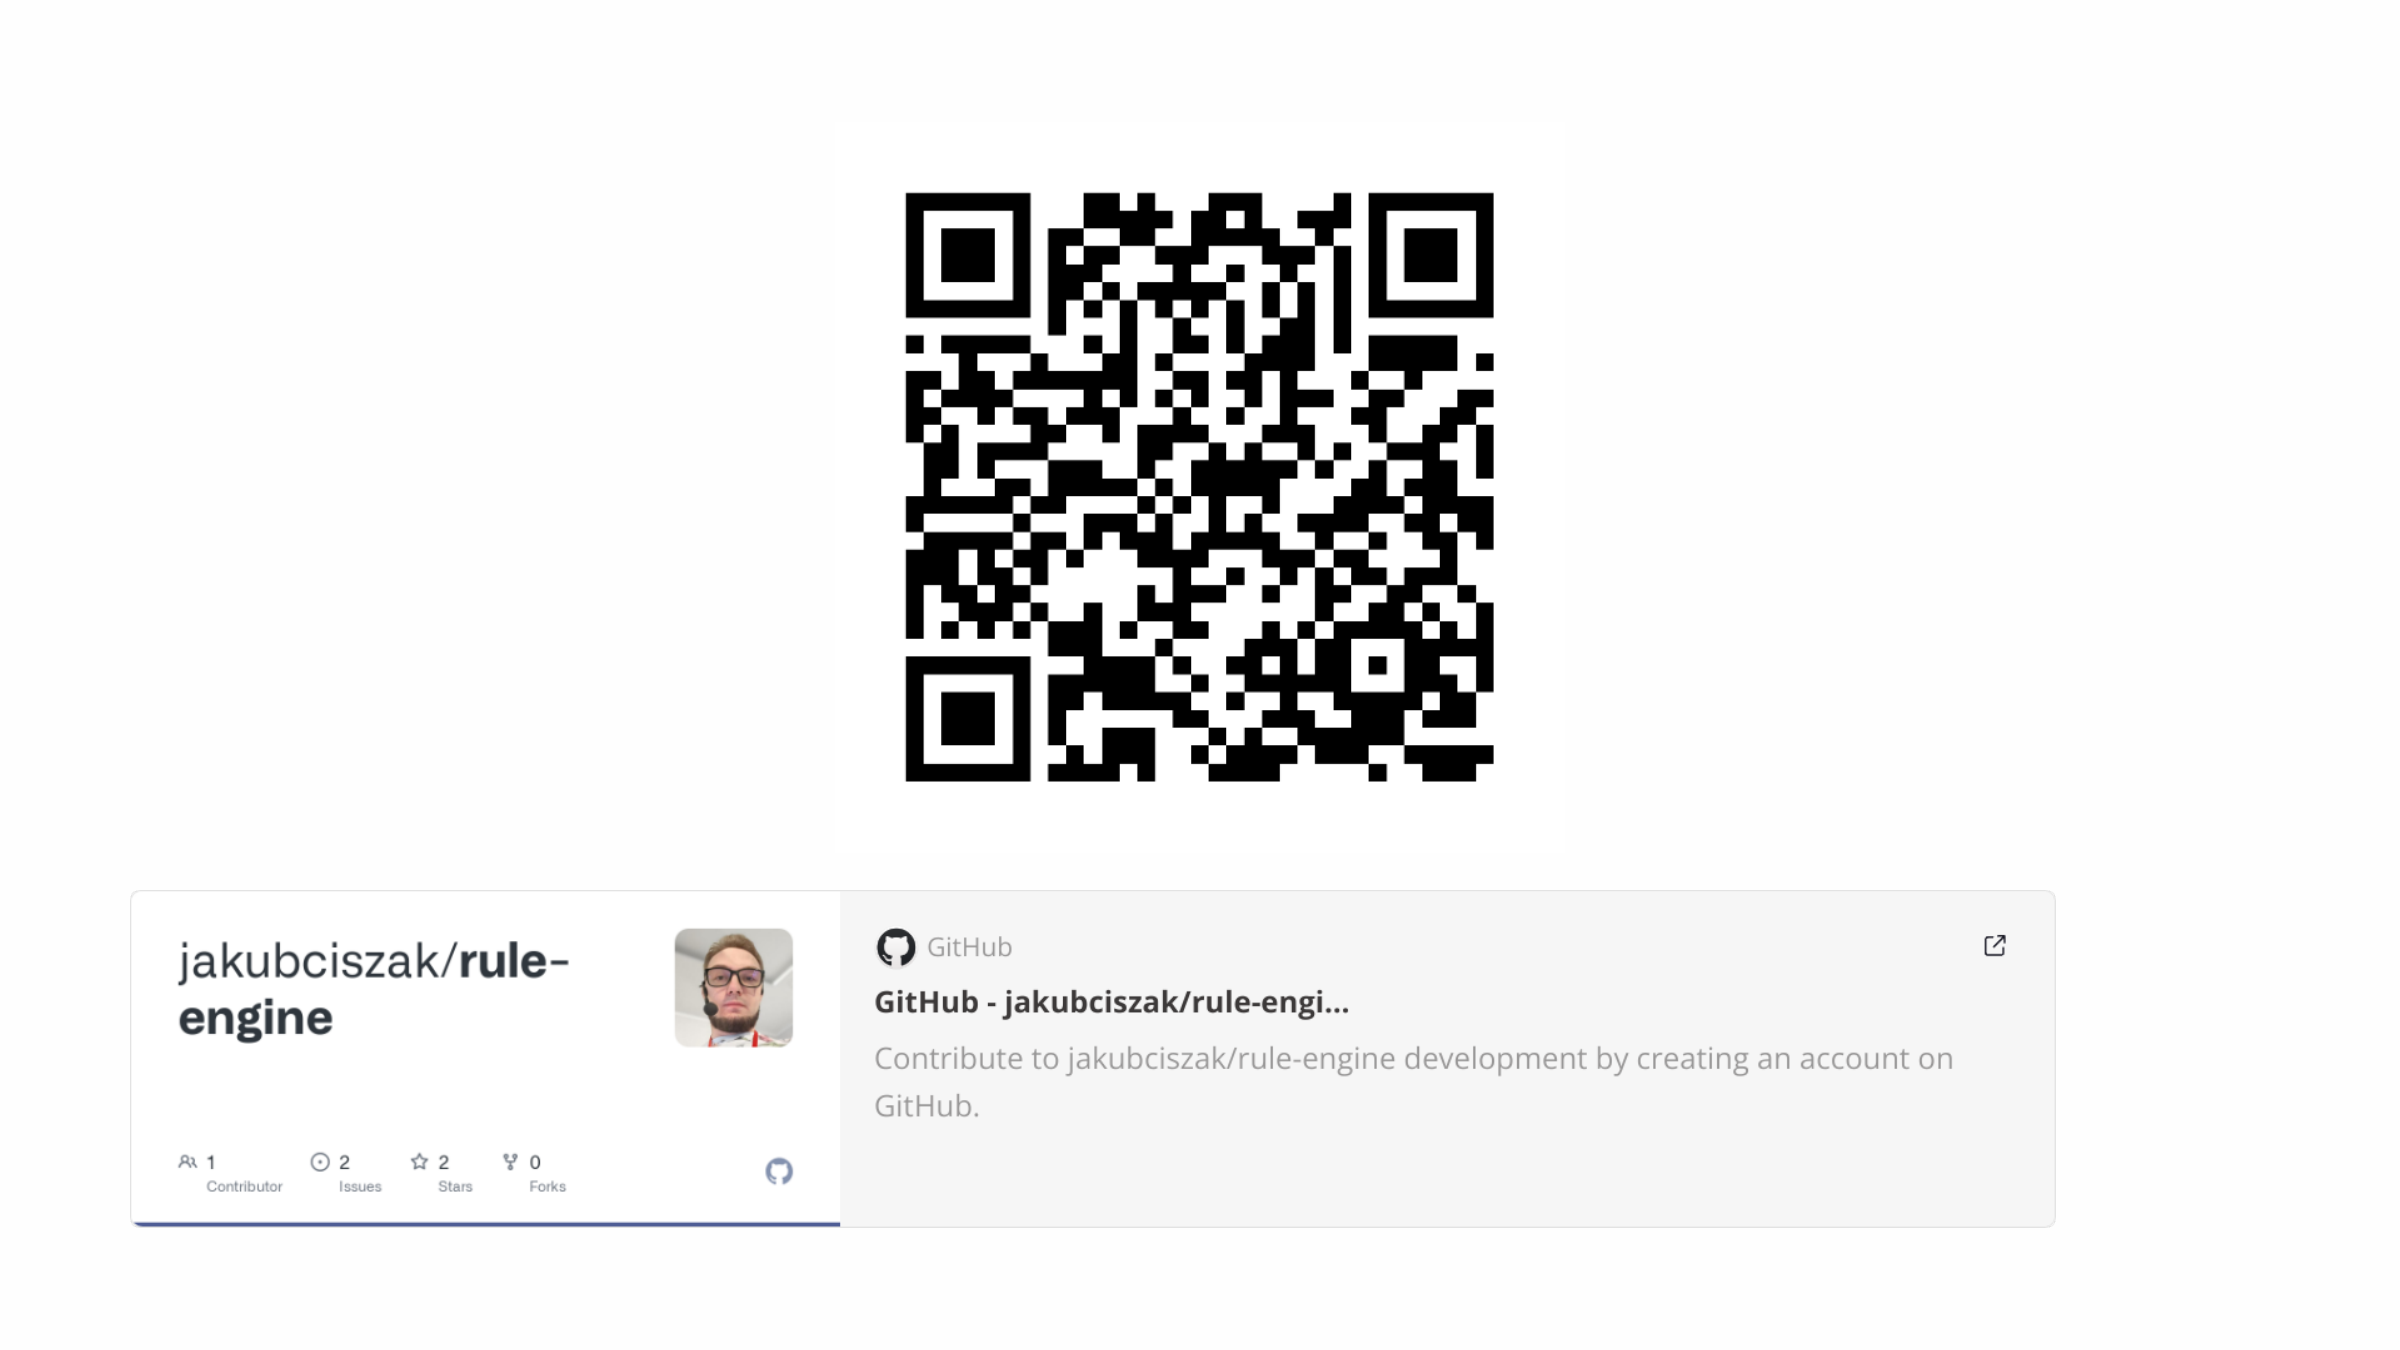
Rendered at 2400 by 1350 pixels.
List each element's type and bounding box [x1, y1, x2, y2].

picture [835, 122, 1565, 853]
picture [130, 890, 2056, 1228]
